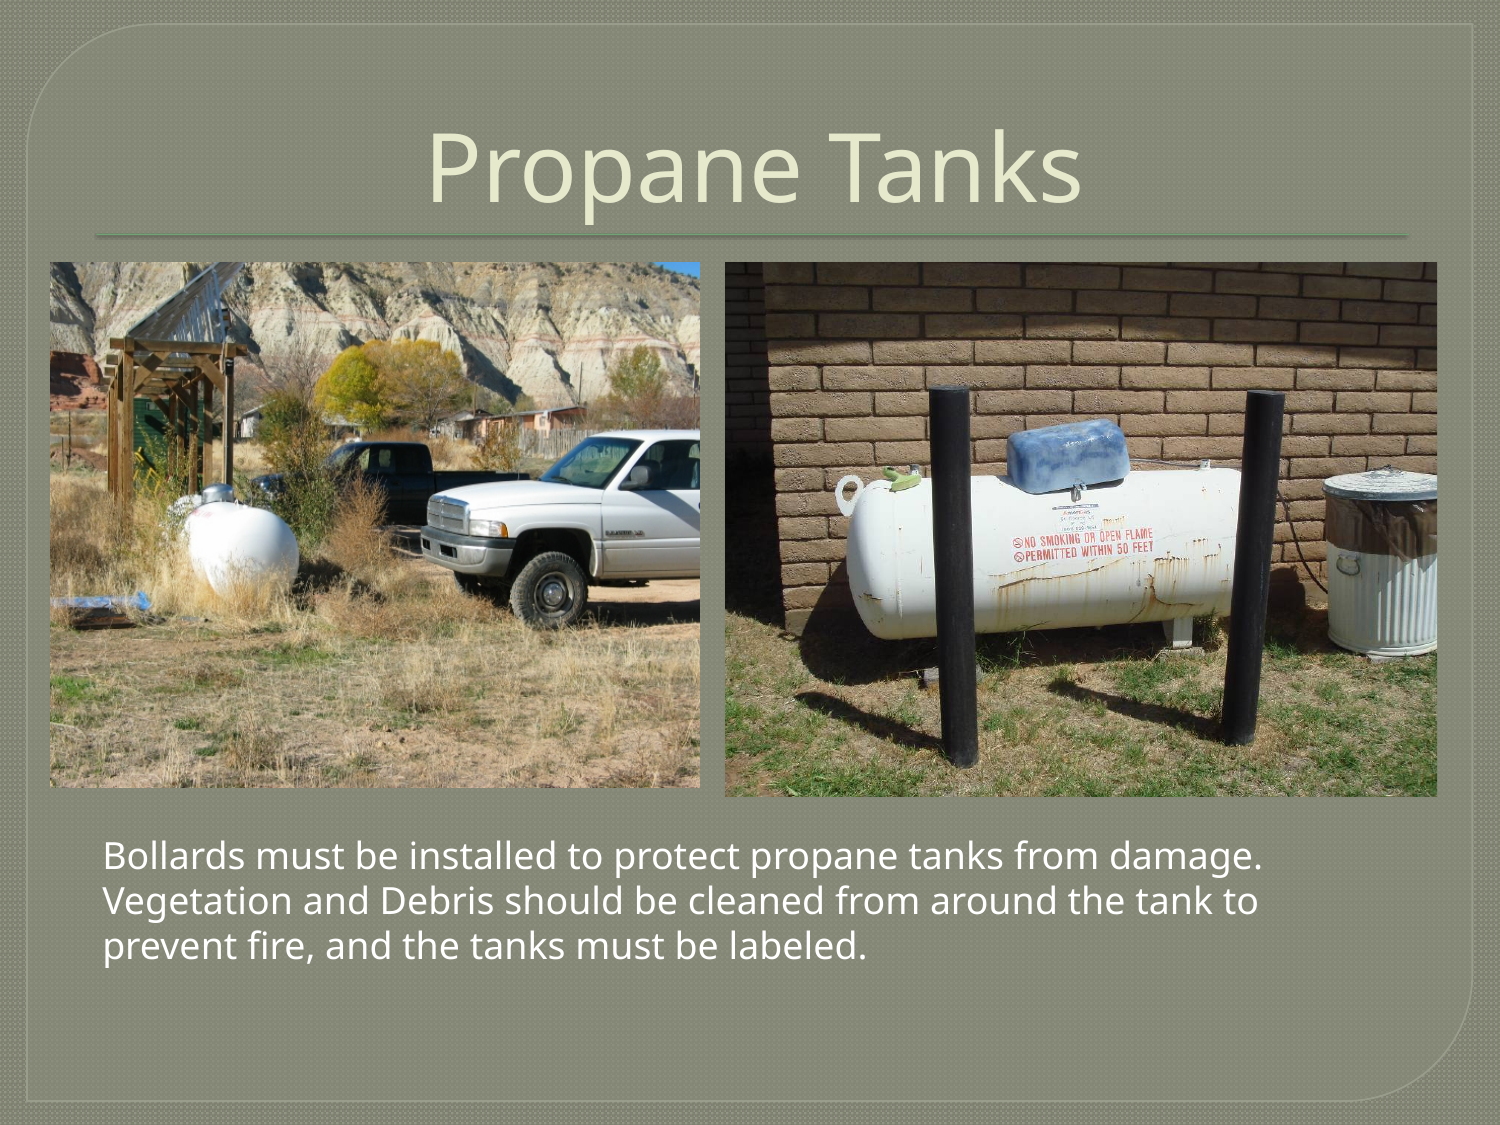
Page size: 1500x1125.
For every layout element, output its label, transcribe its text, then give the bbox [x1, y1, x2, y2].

text_box Bollards must be installed to protect propane tanks from damage. Vegetation and Debris should be cleaned from around the tank to prevent fire, and the tanks must be labeled. [87, 824, 1413, 975]
picture [49, 262, 701, 788]
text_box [724, 262, 1438, 797]
title Propane Tanks [75, 41, 1425, 230]
